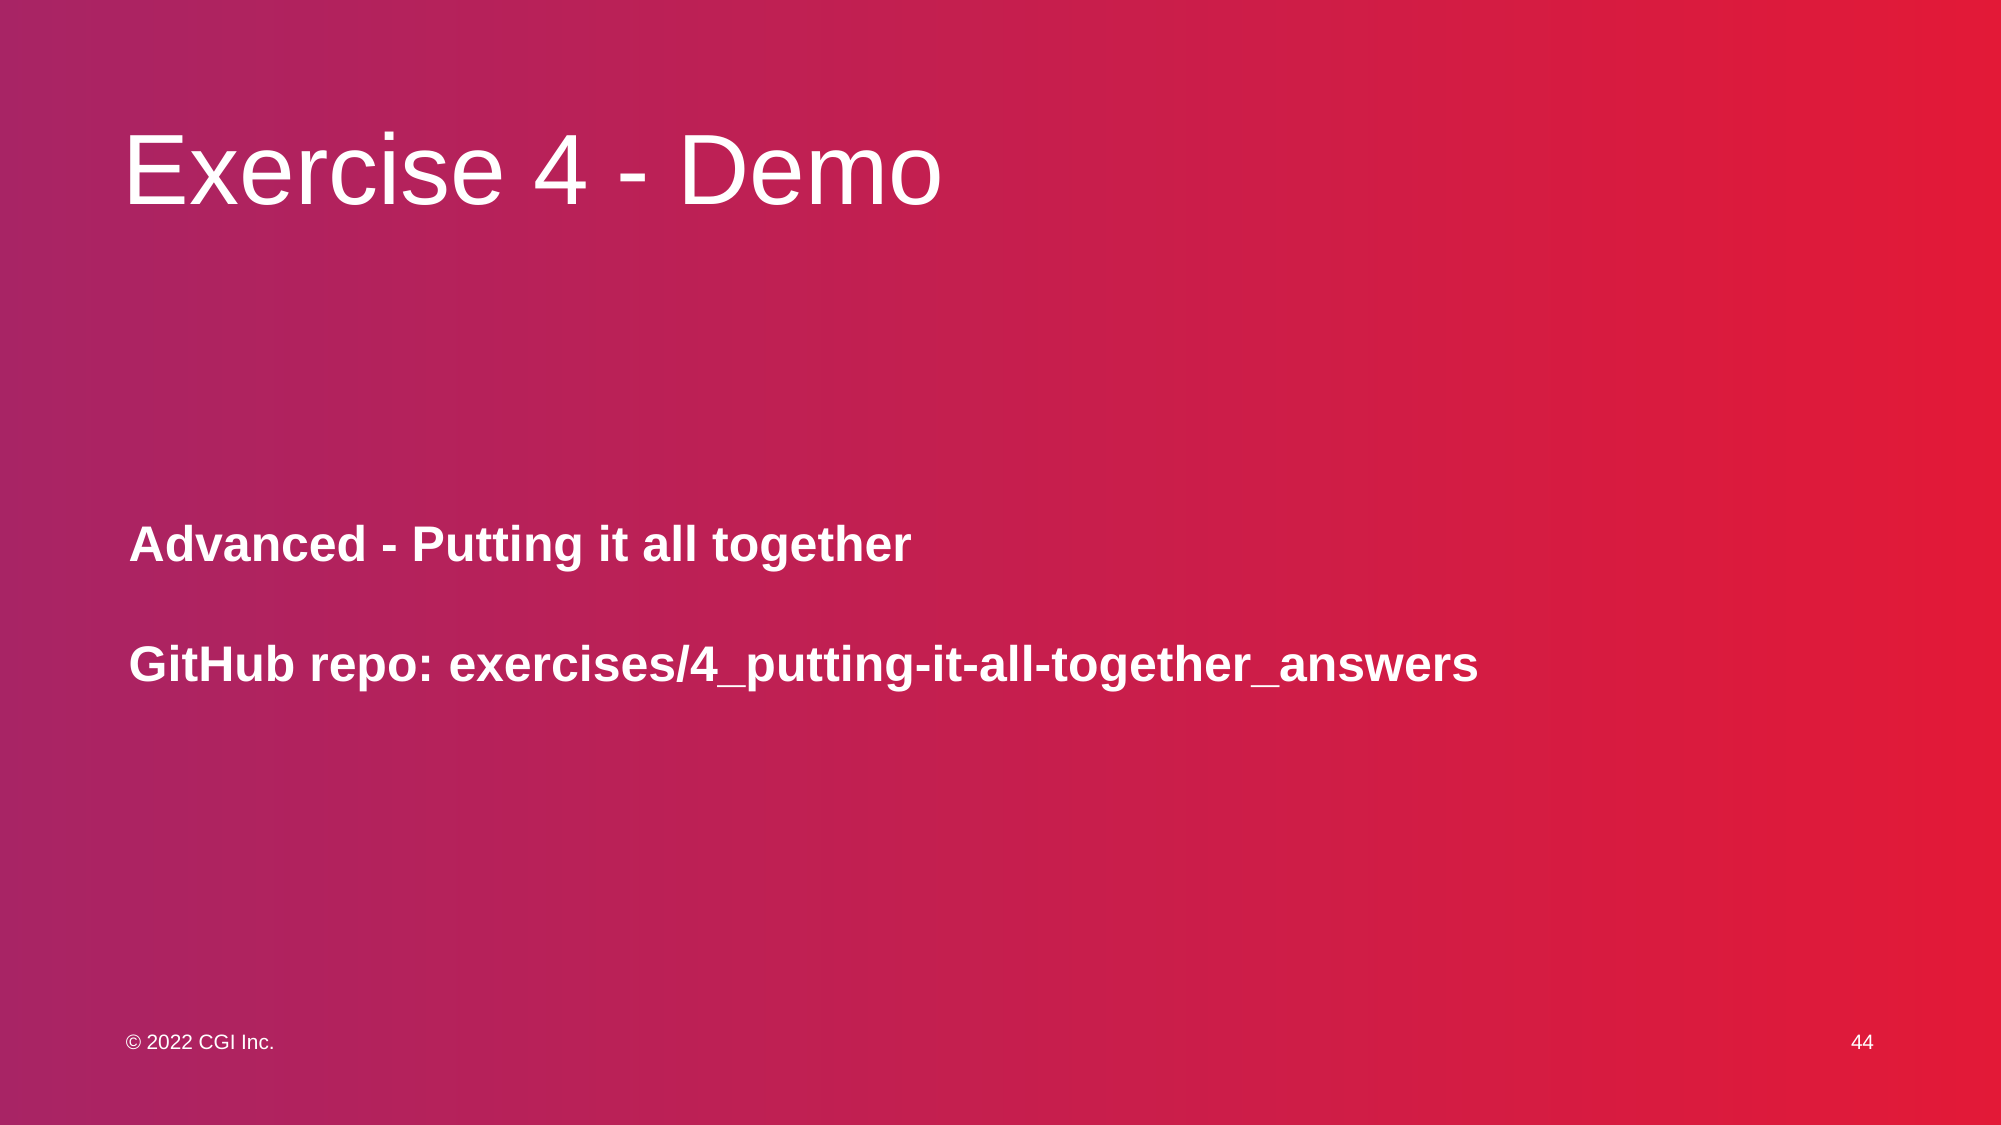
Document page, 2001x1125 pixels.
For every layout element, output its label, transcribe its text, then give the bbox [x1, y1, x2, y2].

slide_number 44 [1831, 1027, 1875, 1056]
title Exercise 4 - Demo [122, 104, 1130, 470]
subtitle Advanced - Putting it all together GitHub repo: exercises/4_putting-it-all-together_answers [128, 511, 1726, 849]
